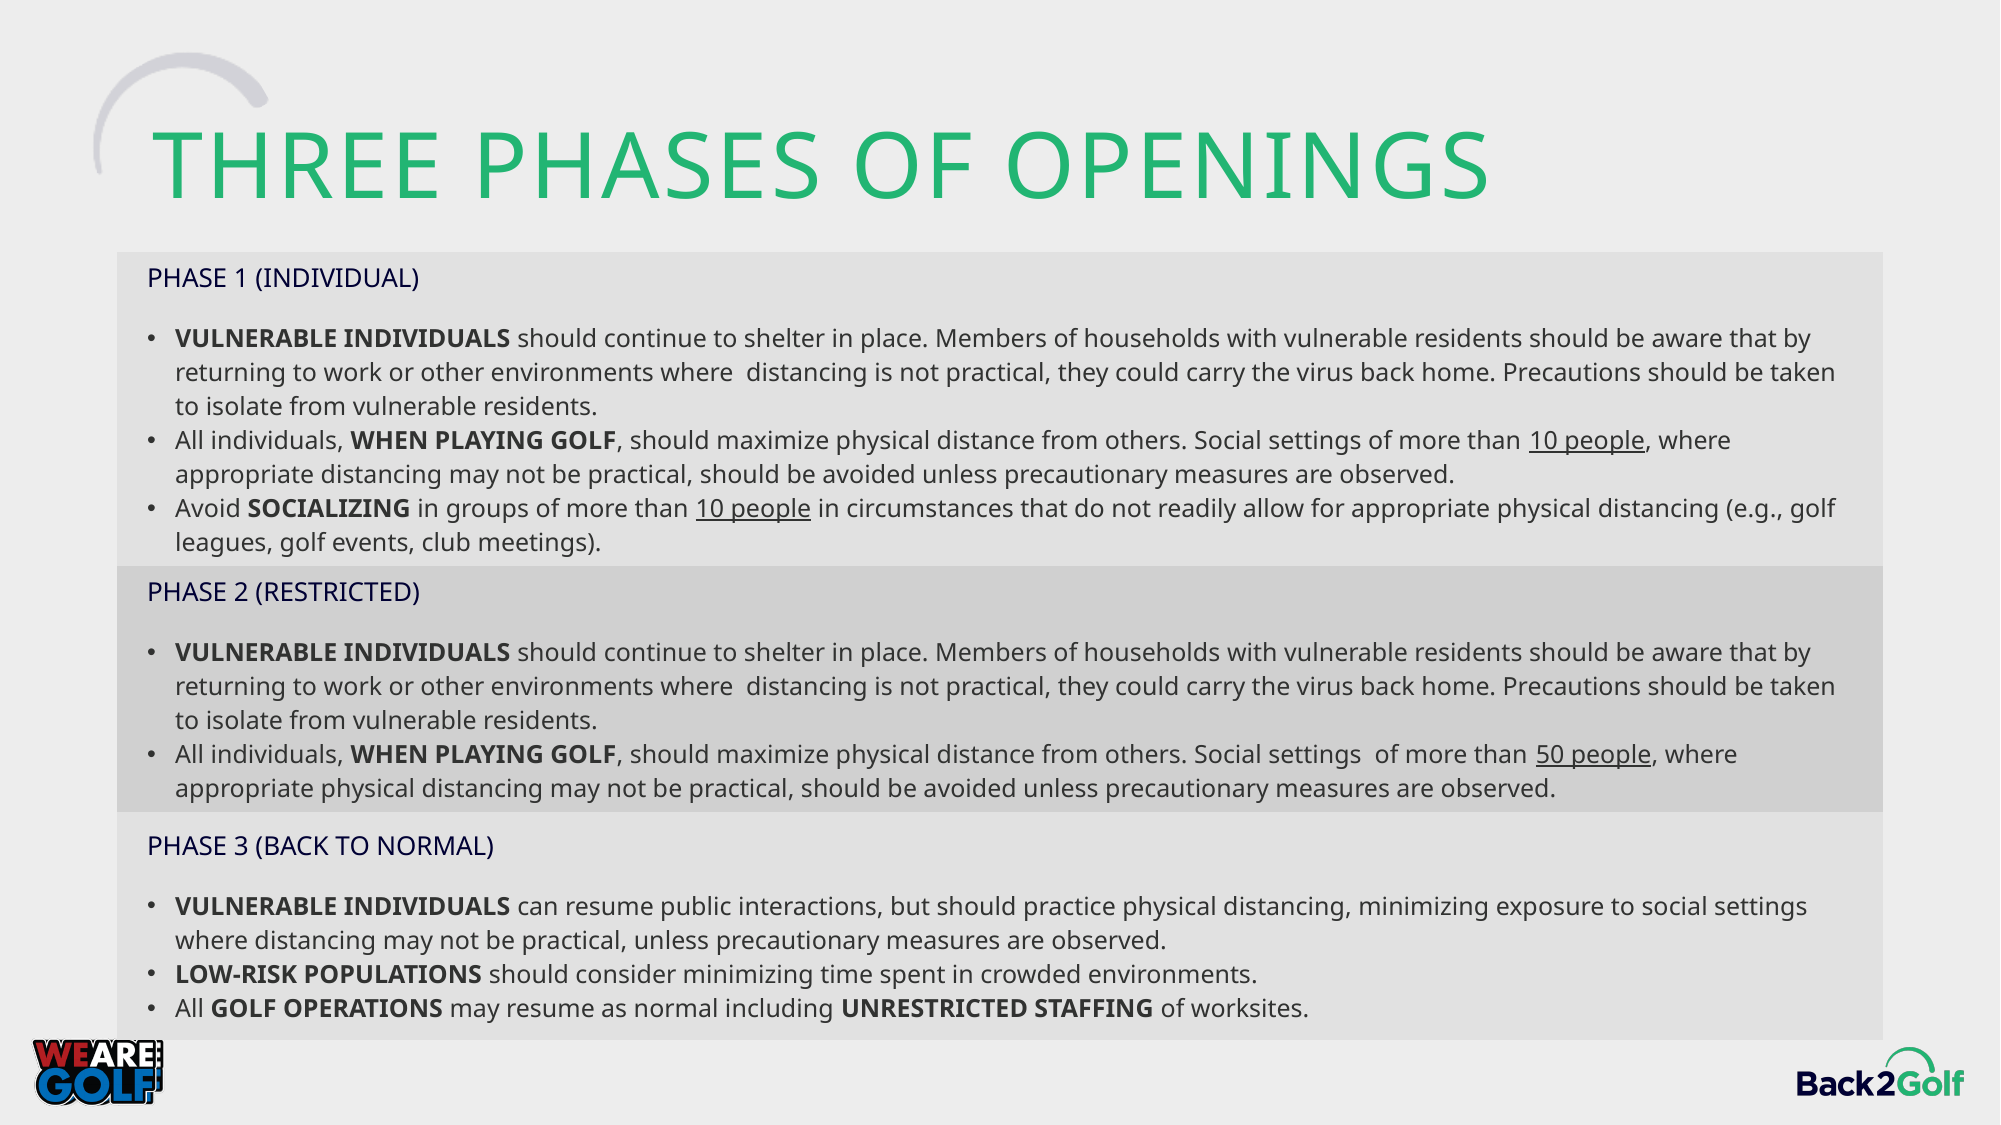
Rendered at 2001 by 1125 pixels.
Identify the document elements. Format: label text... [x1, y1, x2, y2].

table_cell PHASE 3 (BACK TO NORMAL) VULNERABLE INDIVIDUALS can resume public interactions, but should practice physical distancing, minimizing exposure to social settings where distancing may not be practical, unless precautionary measures are observed. LOW-RISK POPULATIONS should consider minimizing time spent in crowded environments. All GOLF OPERATIONS may resume as normal including UNRESTRICTED STAFFING of worksites. [117, 812, 1883, 1040]
picture [28, 1035, 168, 1110]
picture [1796, 1047, 1965, 1096]
table_header PHASE 1 (INDIVIDUAL) VULNERABLE INDIVIDUALS should continue to shelter in place. Members of households with vulnerable residents should be aware that by returning to work or other environments where distancing is not practical, they could carry the virus back home. Precautions should be taken to isolate from vulnerable residents. All individuals, WHEN PLAYING GOLF, should maximize physical distance from others. Social settings of more than 10 people, where appropriate distancing may not be practical, should be avoided unless precautionary measures are observed. Avoid SOCIALIZING in groups of more than 10 people in circumstances that do not readily allow for appropriate physical distancing (e.g., golf leagues, golf events, club meetings). [117, 252, 1883, 566]
title THREE PHASES OF OPENINGS [137, 59, 1863, 252]
table_cell PHASE 2 (RESTRICTED) VULNERABLE INDIVIDUALS should continue to shelter in place. Members of households with vulnerable residents should be aware that by returning to work or other environments where distancing is not practical, they could carry the virus back home. Precautions should be taken to isolate from vulnerable residents. All individuals, WHEN PLAYING GOLF, should maximize physical distance from others. Social settings of more than 50 people, where appropriate physical distancing may not be practical, should be avoided unless precautionary measures are observed. [117, 566, 1883, 812]
